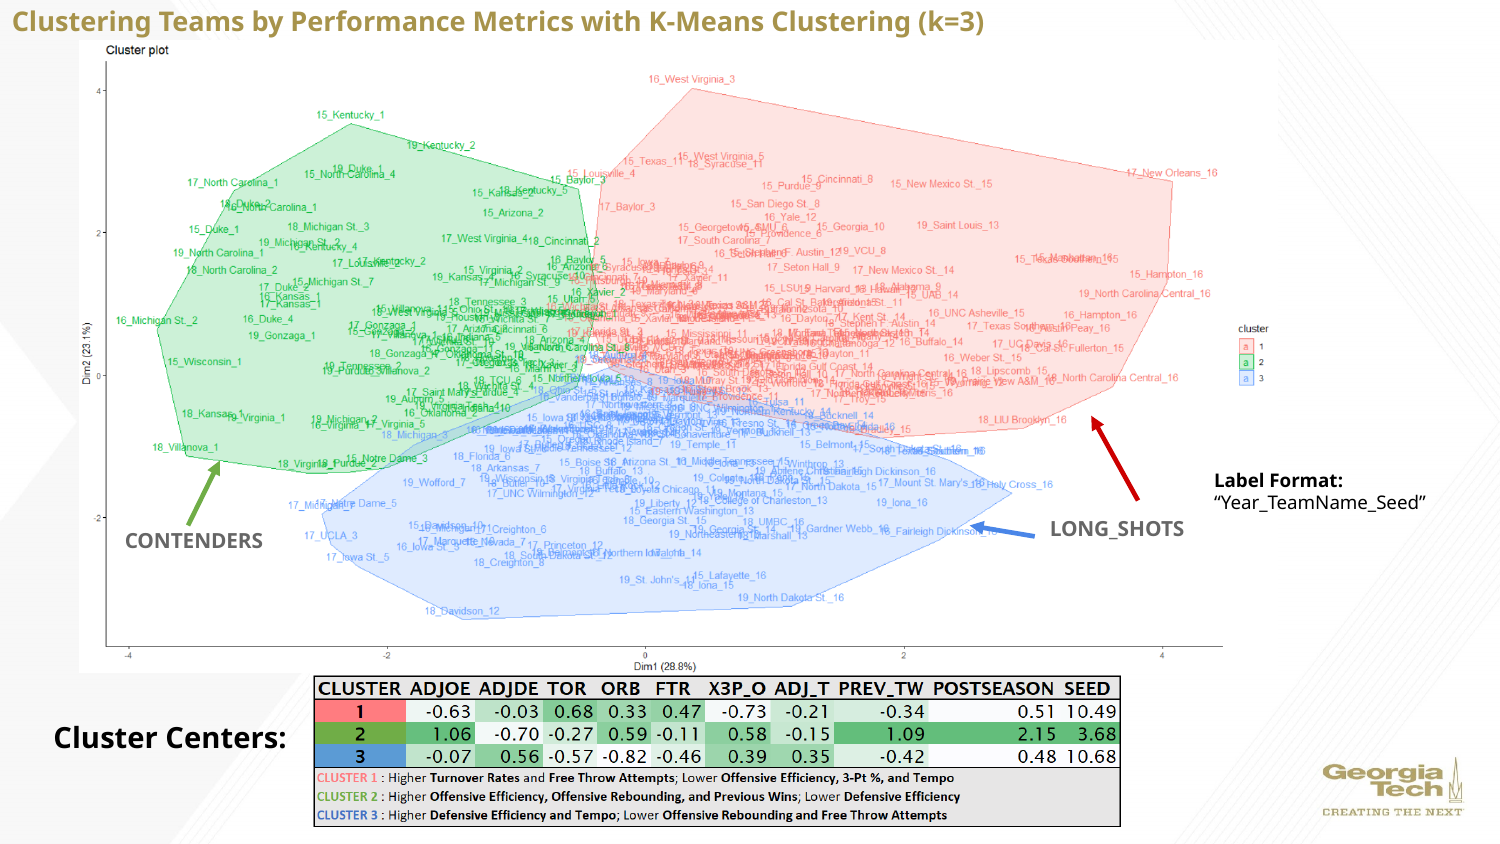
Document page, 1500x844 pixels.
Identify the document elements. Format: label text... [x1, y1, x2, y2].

text_box Label Format: “Year_TeamName_Seed” [1282, 453, 1441, 511]
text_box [187, 460, 221, 526]
picture [0, 0, 1500, 844]
text_box Cluster Centers: [38, 704, 305, 775]
title Clustering Teams by Performance Metrics with K-Means Clustering (k=3) [0, 0, 1404, 47]
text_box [1091, 415, 1139, 501]
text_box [969, 525, 1035, 537]
